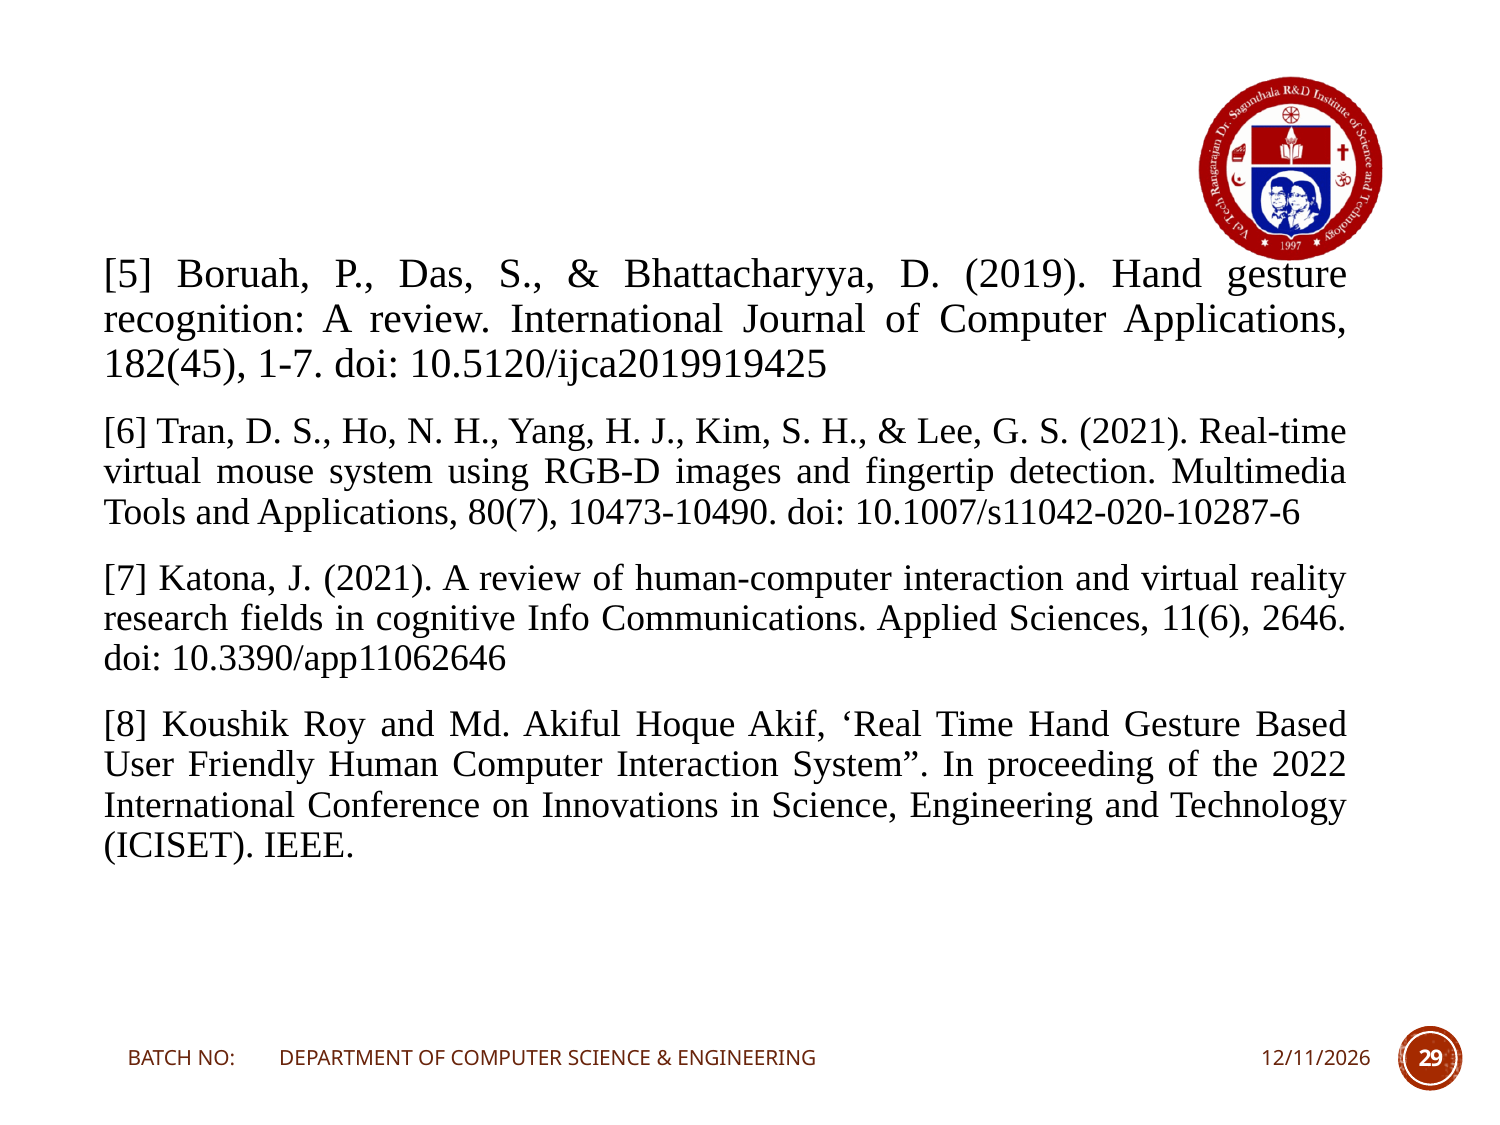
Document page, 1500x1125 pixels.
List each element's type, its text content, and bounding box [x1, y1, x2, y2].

footer BATCH NO: DEPARTMENT OF COMPUTER SCIENCE & ENGINEERING [112, 1028, 891, 1089]
slide_number 29 [1391, 1028, 1471, 1089]
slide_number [982, 1028, 1386, 1089]
list [5] Boruah, P., Das, S., & Bhattacharyya, D. (2019). Hand gesture recognition: A review. International Journal of Computer Applications, 182(45), 1-7. doi: 10.5120/ijca2019919425 [6] Tran, D. S., Ho, N. H., Yang, H. J., Kim, S. H., & Lee, G. S. (2021). Real-time virtual mouse system using RGB-D images and fingertip detection. Multimedia Tools and Applications, 80(7), 10473-10490. doi: 10.1007/s11042-020-10287-6 [7] Katona, J. (2021). A review of human-computer interaction and virtual reality research fields in cognitive Info Communications. Applied Sciences, 11(6), 2646. doi: 10.3390/app11062646 [8] Koushik Roy and Md. Akiful Hoque Akif, ‘Real Time Hand Gesture Based User Friendly Human Computer Interaction System”. In proceeding of the 2022 International Conference on Innovations in Science, Engineering and Technology (ICISET). IEEE. [88, 243, 1364, 908]
picture [1198, 76, 1383, 261]
